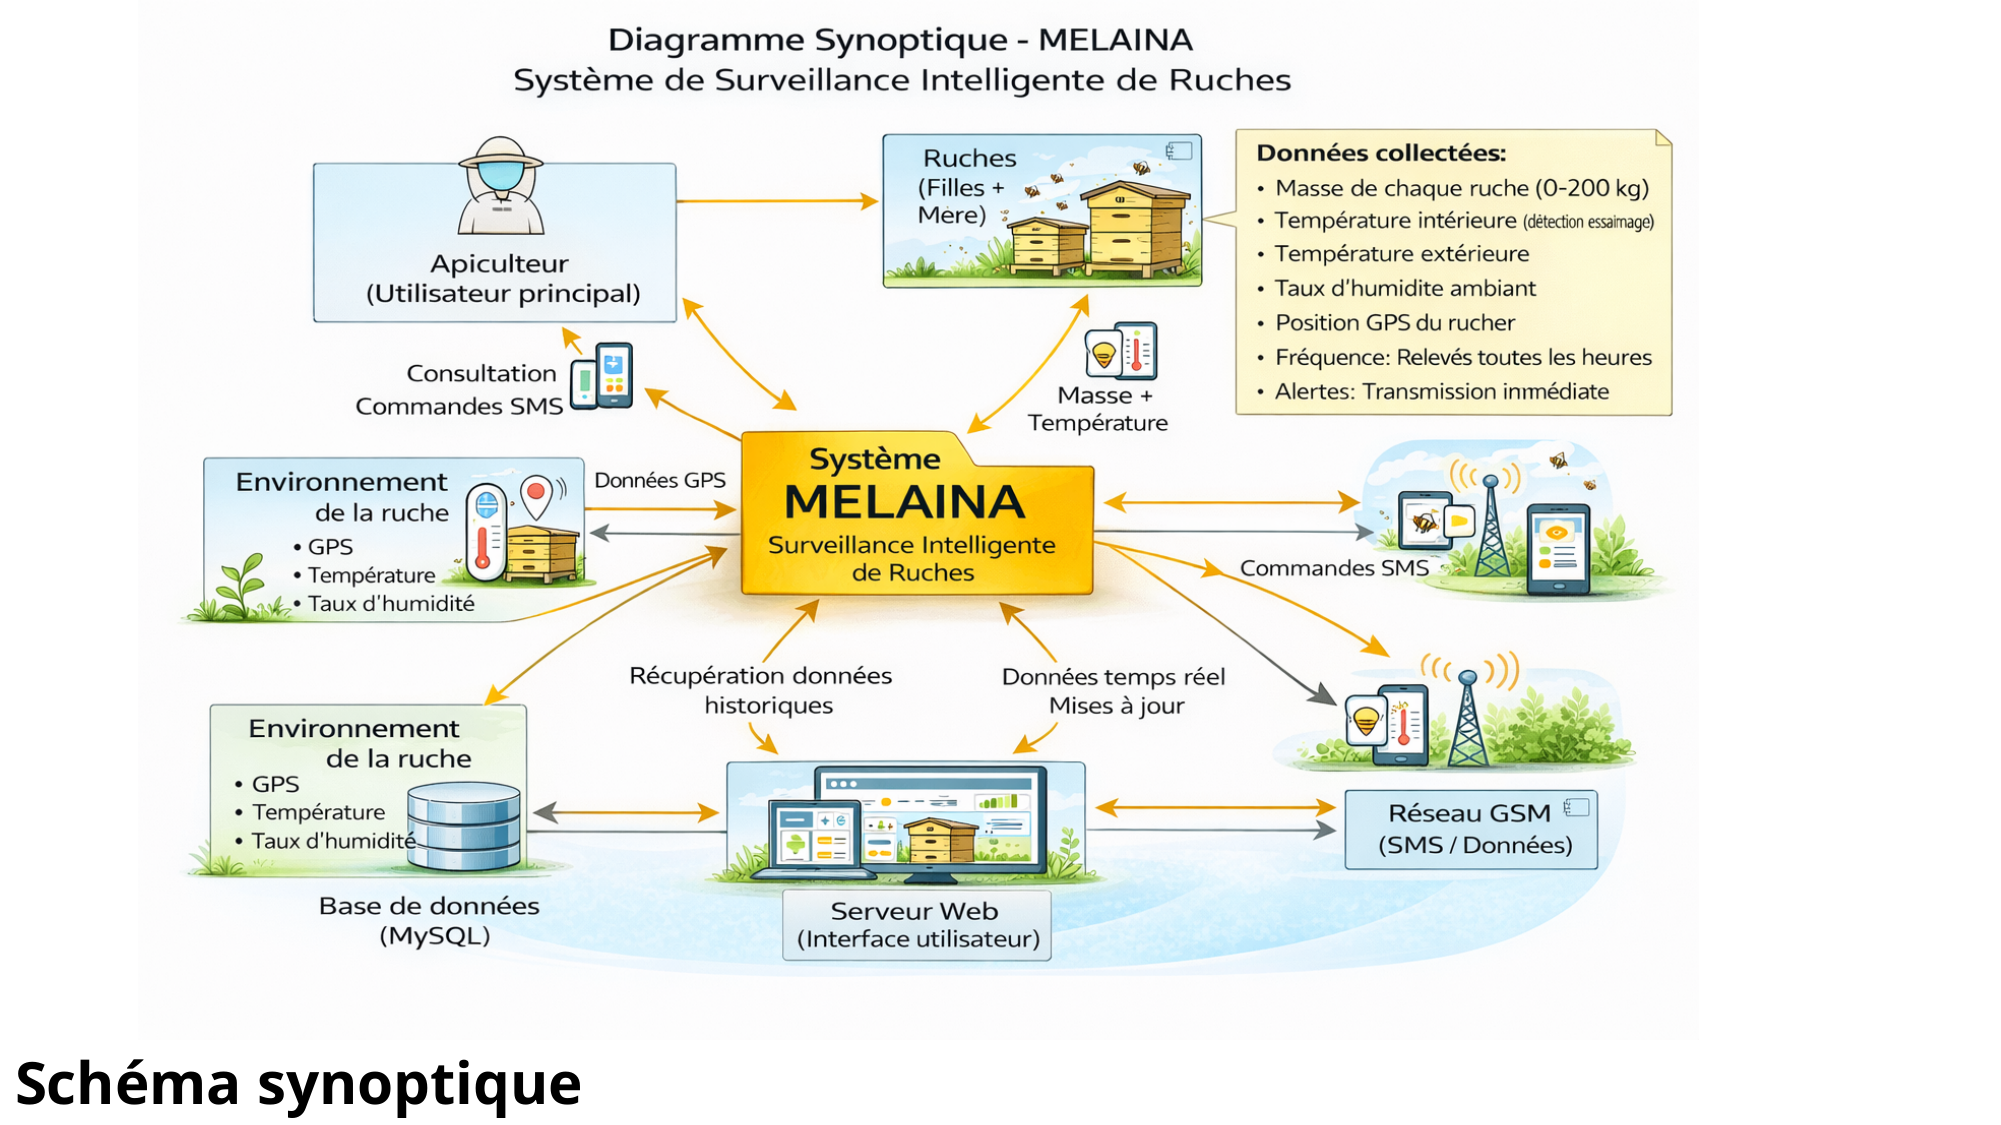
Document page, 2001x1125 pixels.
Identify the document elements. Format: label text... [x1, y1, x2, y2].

picture [138, 0, 1699, 1040]
title Schéma synoptique [0, 996, 1271, 1125]
